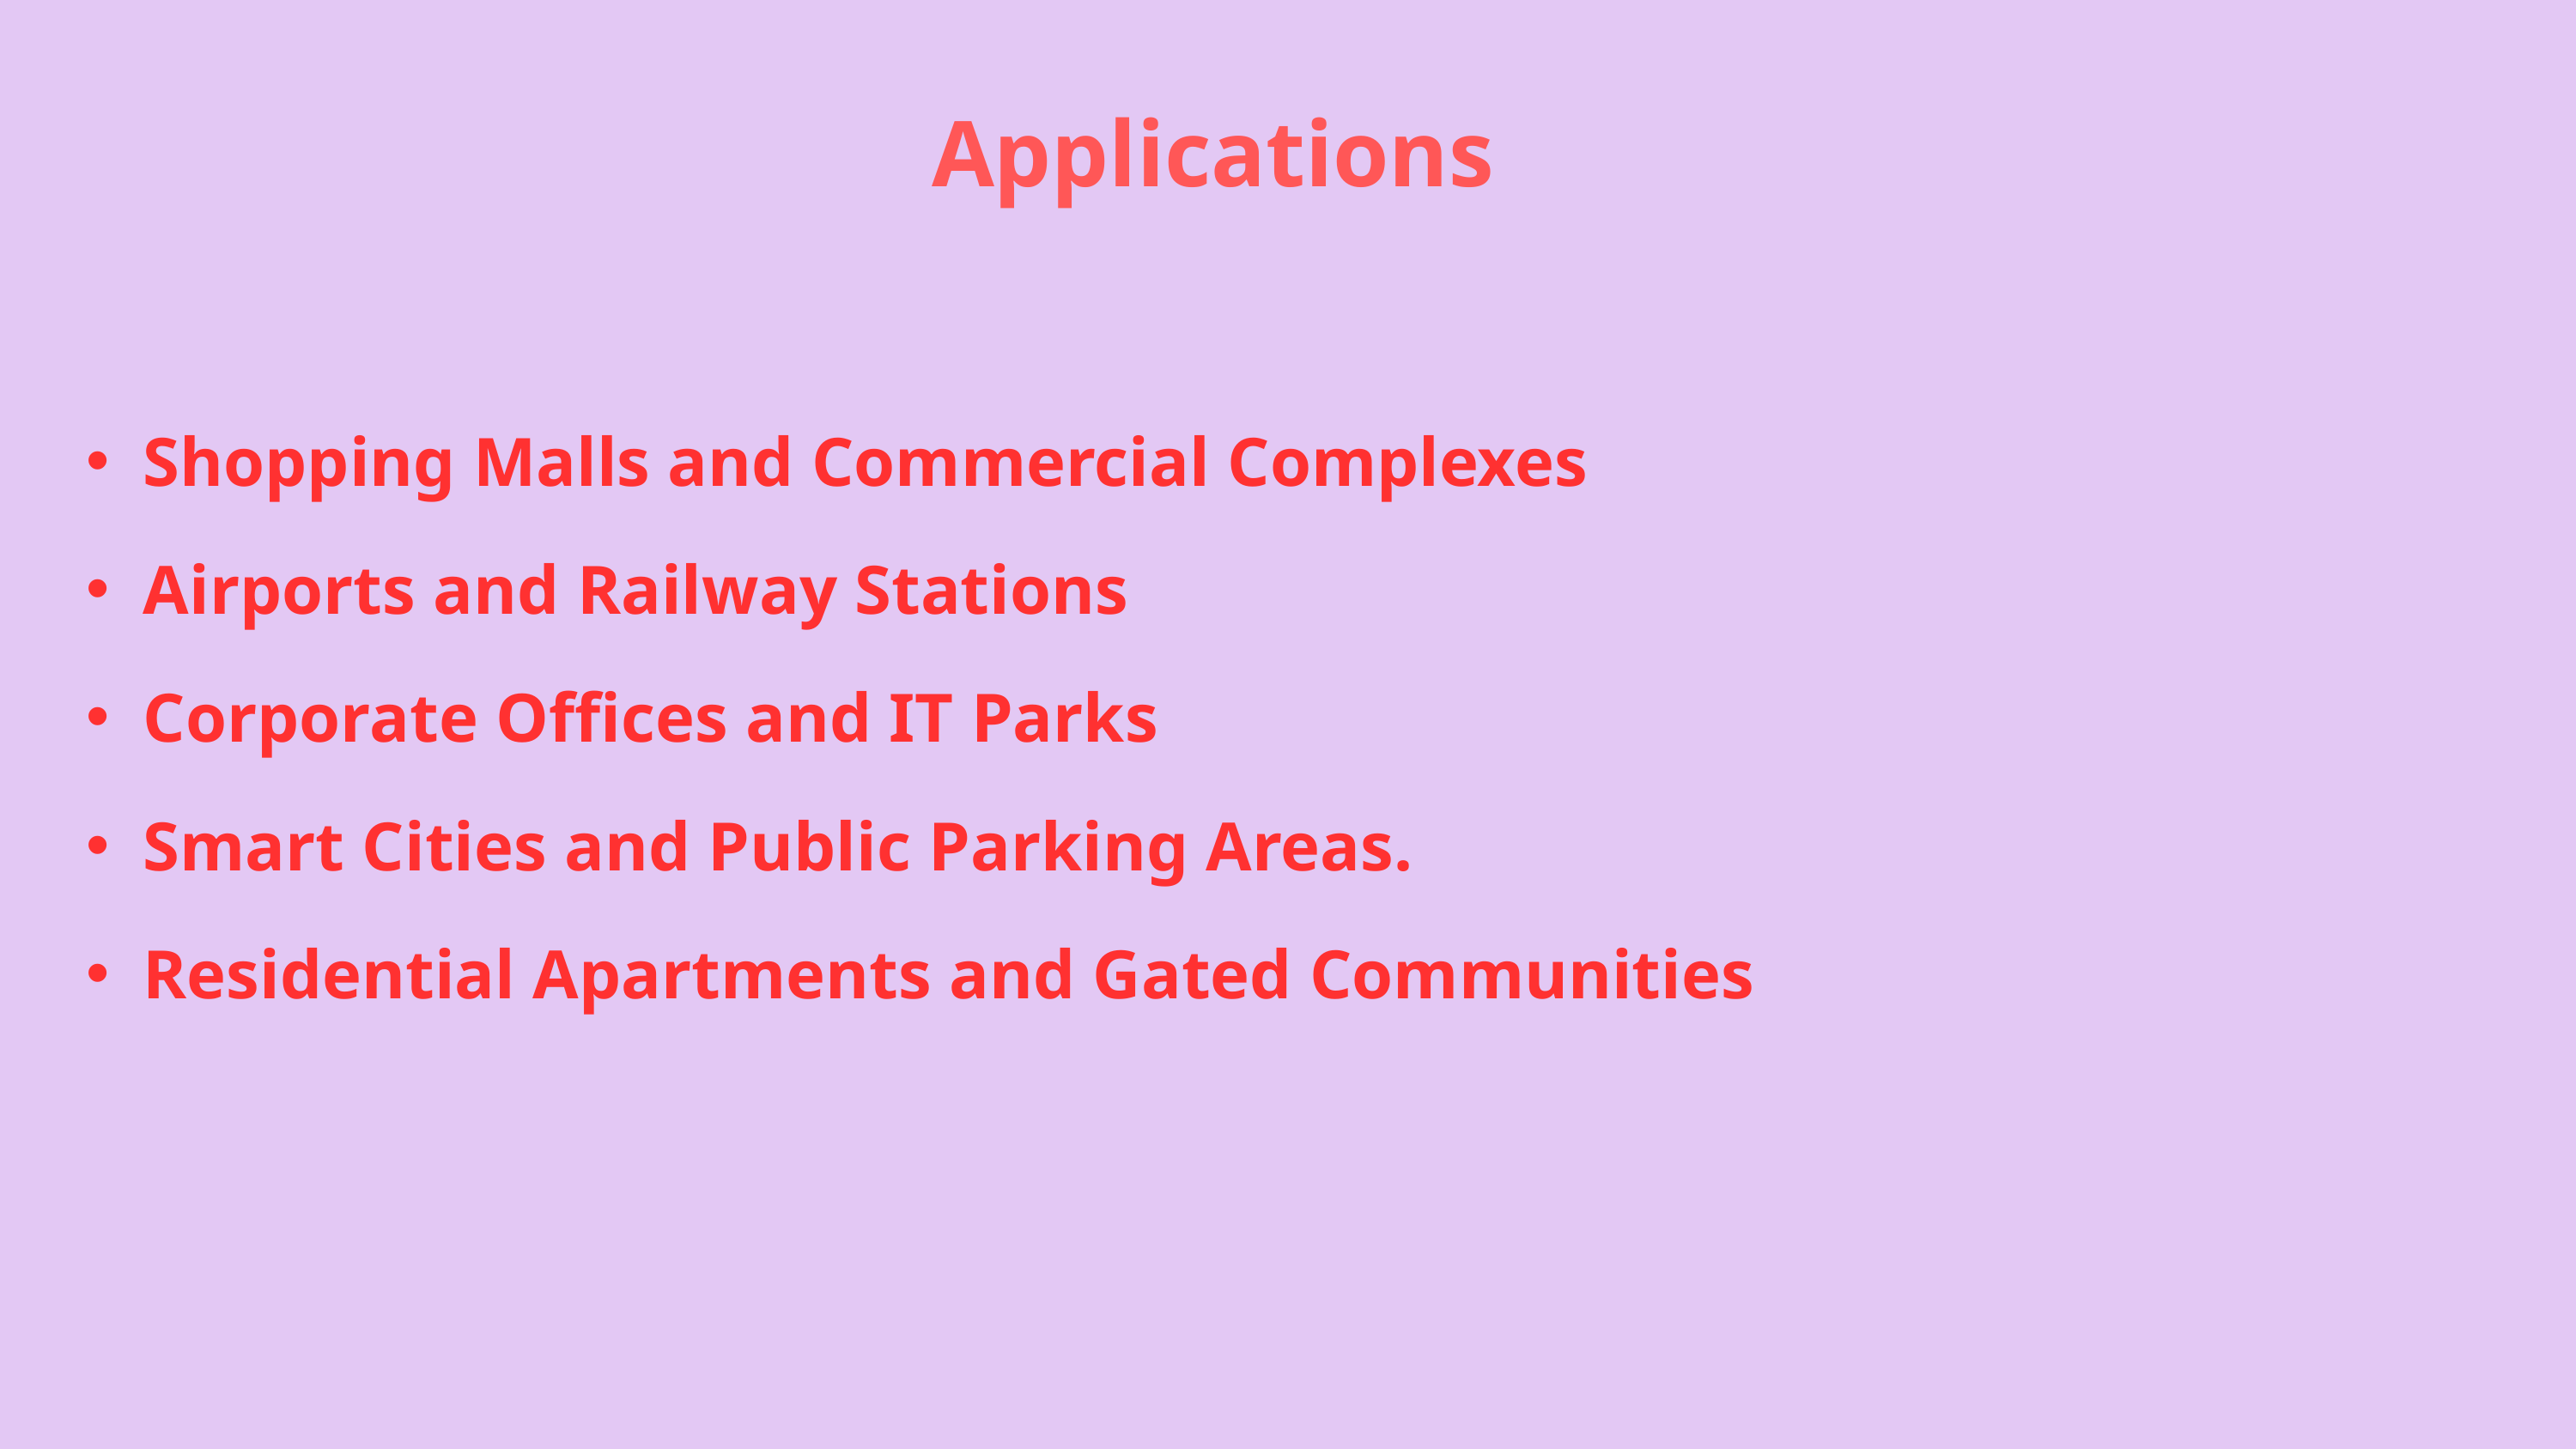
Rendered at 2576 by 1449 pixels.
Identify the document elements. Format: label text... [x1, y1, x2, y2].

text_box Applications [750, 77, 1699, 205]
text_box Shopping Malls and Commercial Complexes Airports and Railway Stations Corporate Offices and IT Parks Smart Cities and Public Parking Areas. Residential Apartments and Gated Communities [29, 371, 1757, 1141]
